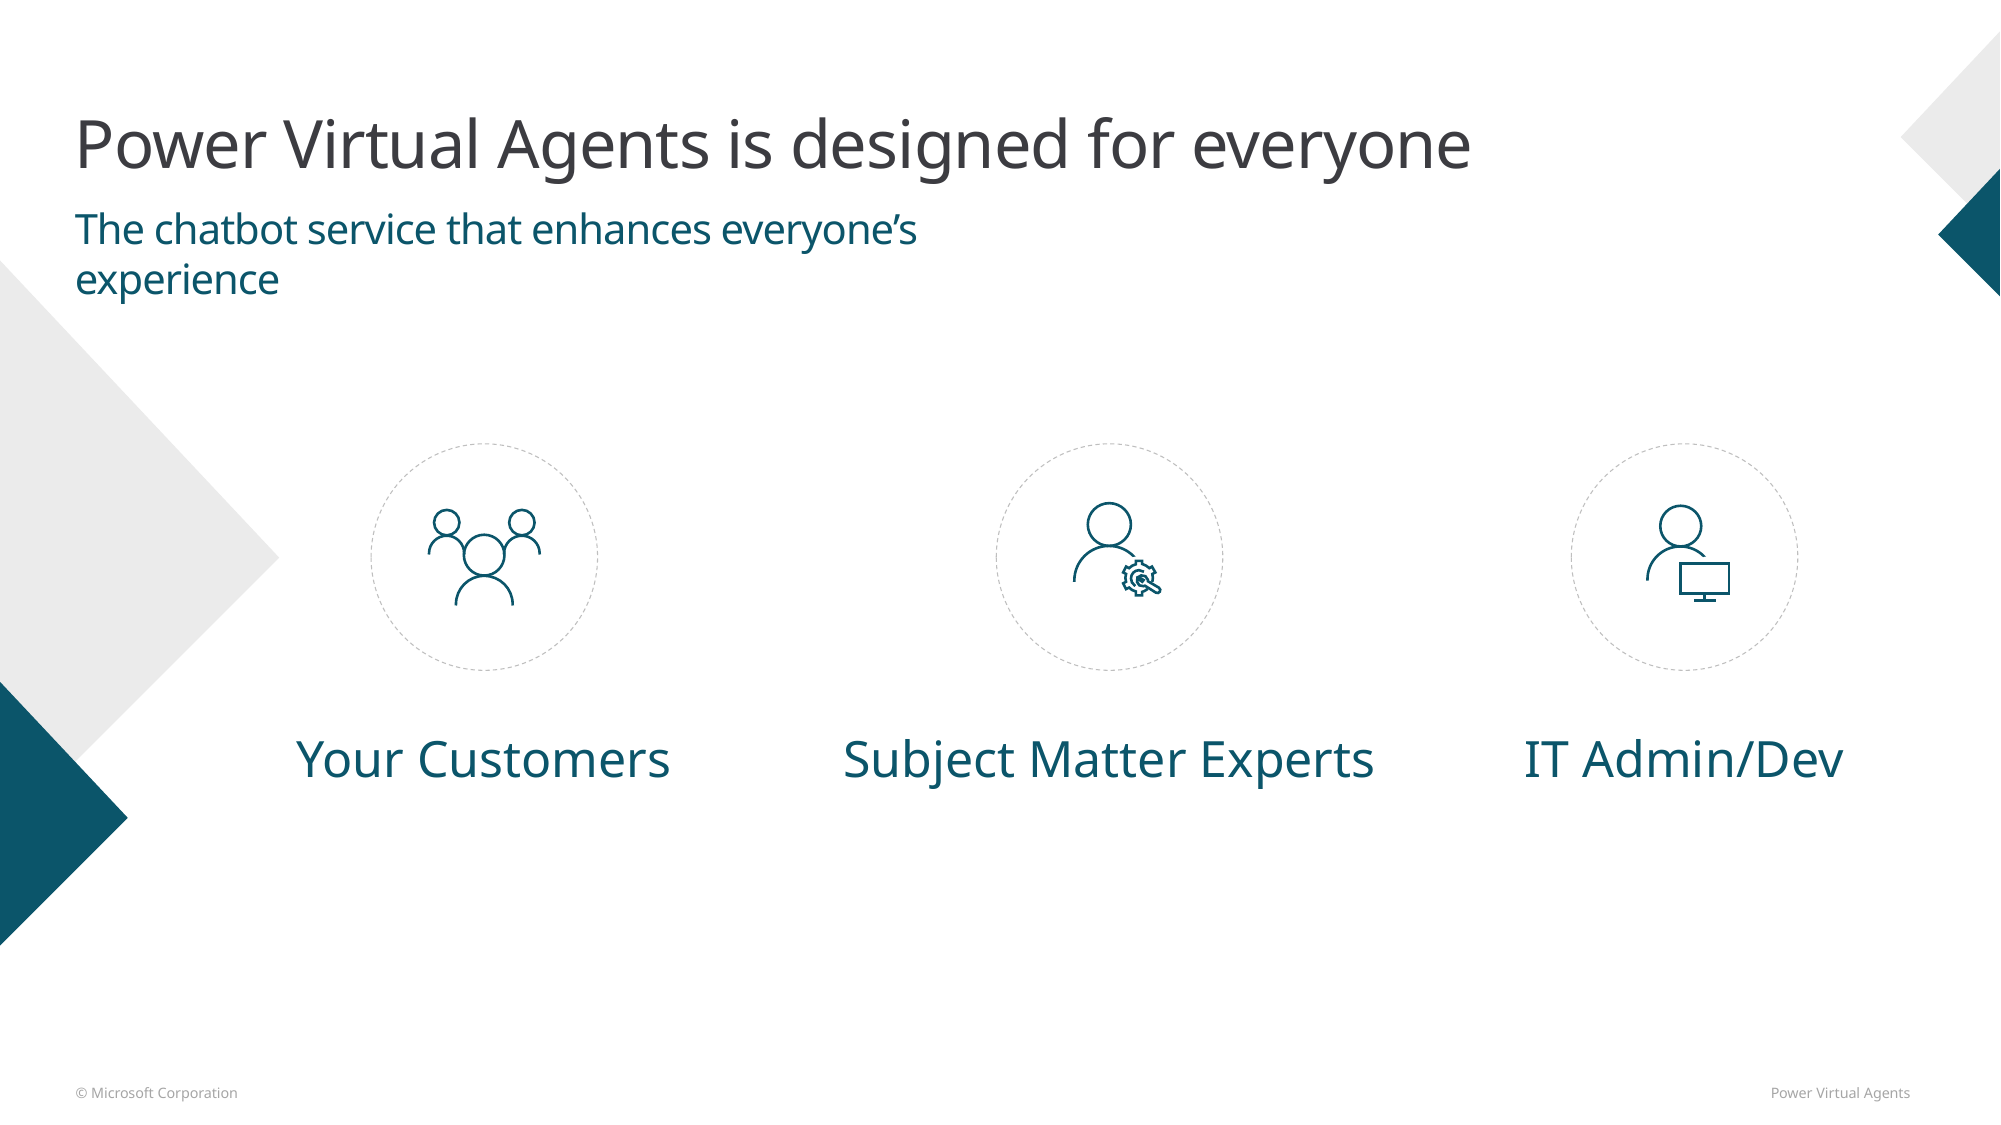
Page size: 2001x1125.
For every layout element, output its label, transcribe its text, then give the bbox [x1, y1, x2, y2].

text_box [1571, 443, 1799, 671]
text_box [0, 259, 280, 946]
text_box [370, 443, 598, 671]
text_box IT Admin/Dev [1506, 716, 1864, 805]
title Power Virtual Agents is designed for everyone [74, 101, 1930, 168]
text_box Subject Matter Experts [857, 716, 1362, 805]
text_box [1817, 113, 2000, 214]
text_box The chatbot service that enhances everyone’s experience [74, 202, 1117, 303]
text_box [995, 443, 1224, 671]
text_box Your Customers [280, 716, 714, 805]
